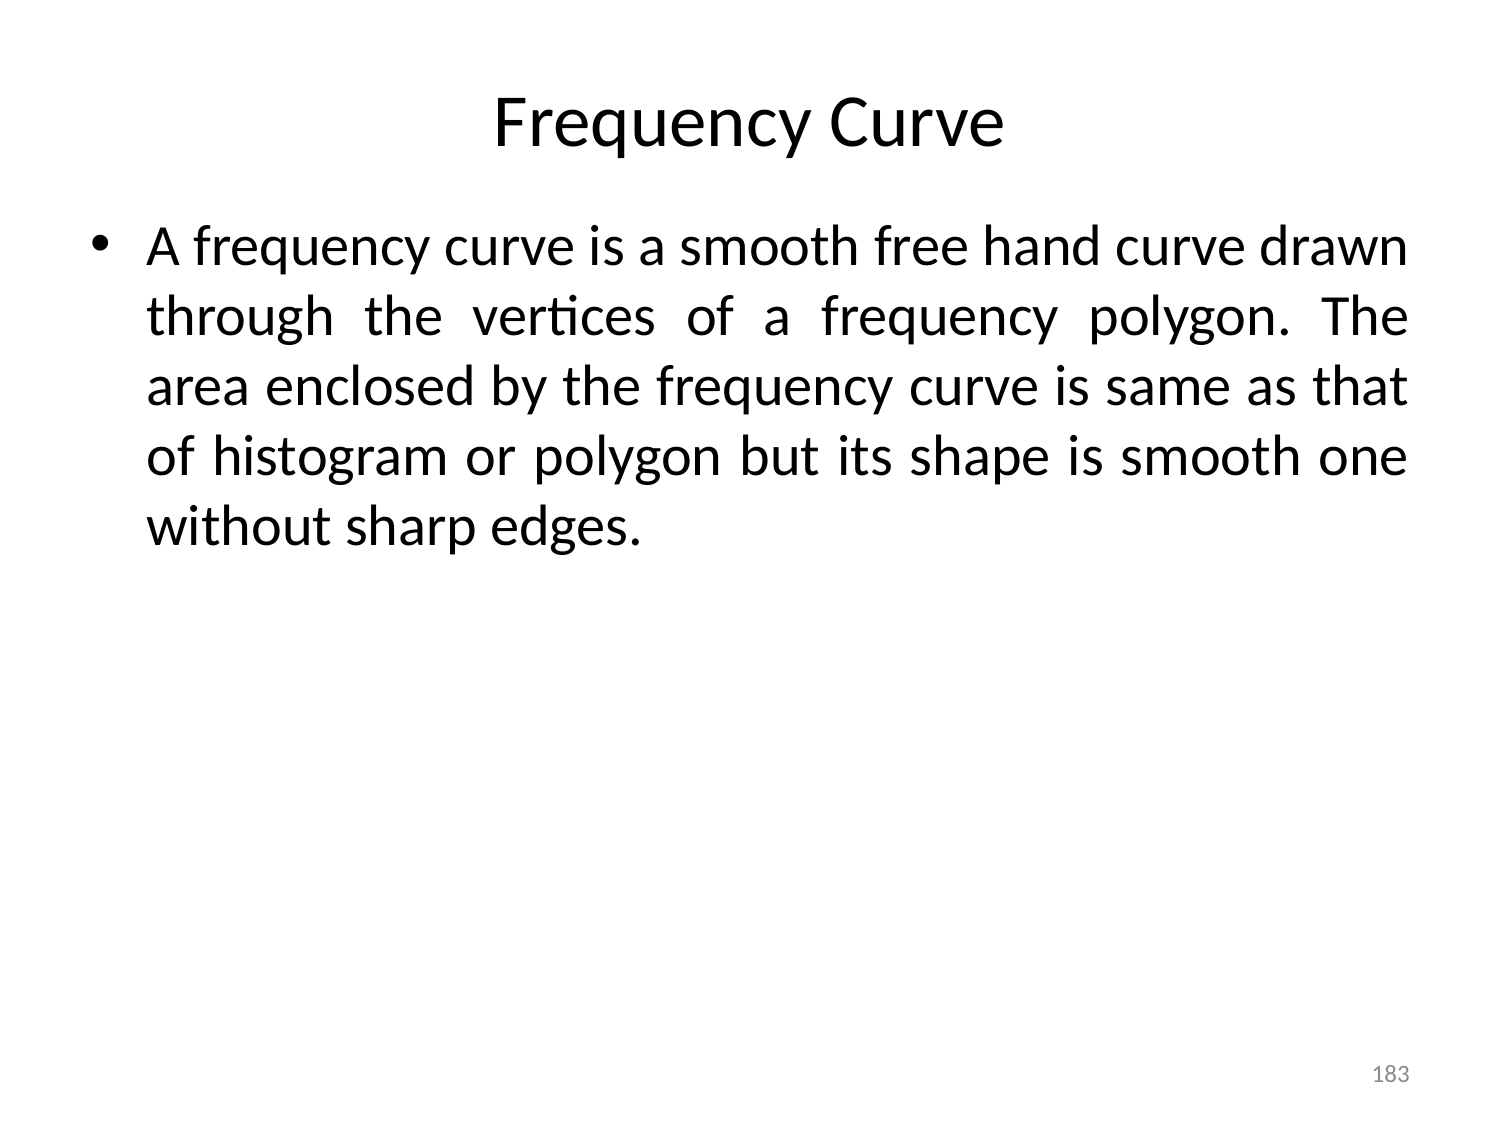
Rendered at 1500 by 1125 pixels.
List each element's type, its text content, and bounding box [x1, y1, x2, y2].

title Frequency Curve [75, 45, 1425, 188]
slide_number 183 [1074, 1042, 1425, 1103]
list A frequency curve is a smooth free hand curve drawn through the vertices of a frequency polygon. The area enclosed by the frequency curve is same as that of histogram or polygon but its shape is smooth one without sharp edges. [75, 200, 1425, 1075]
